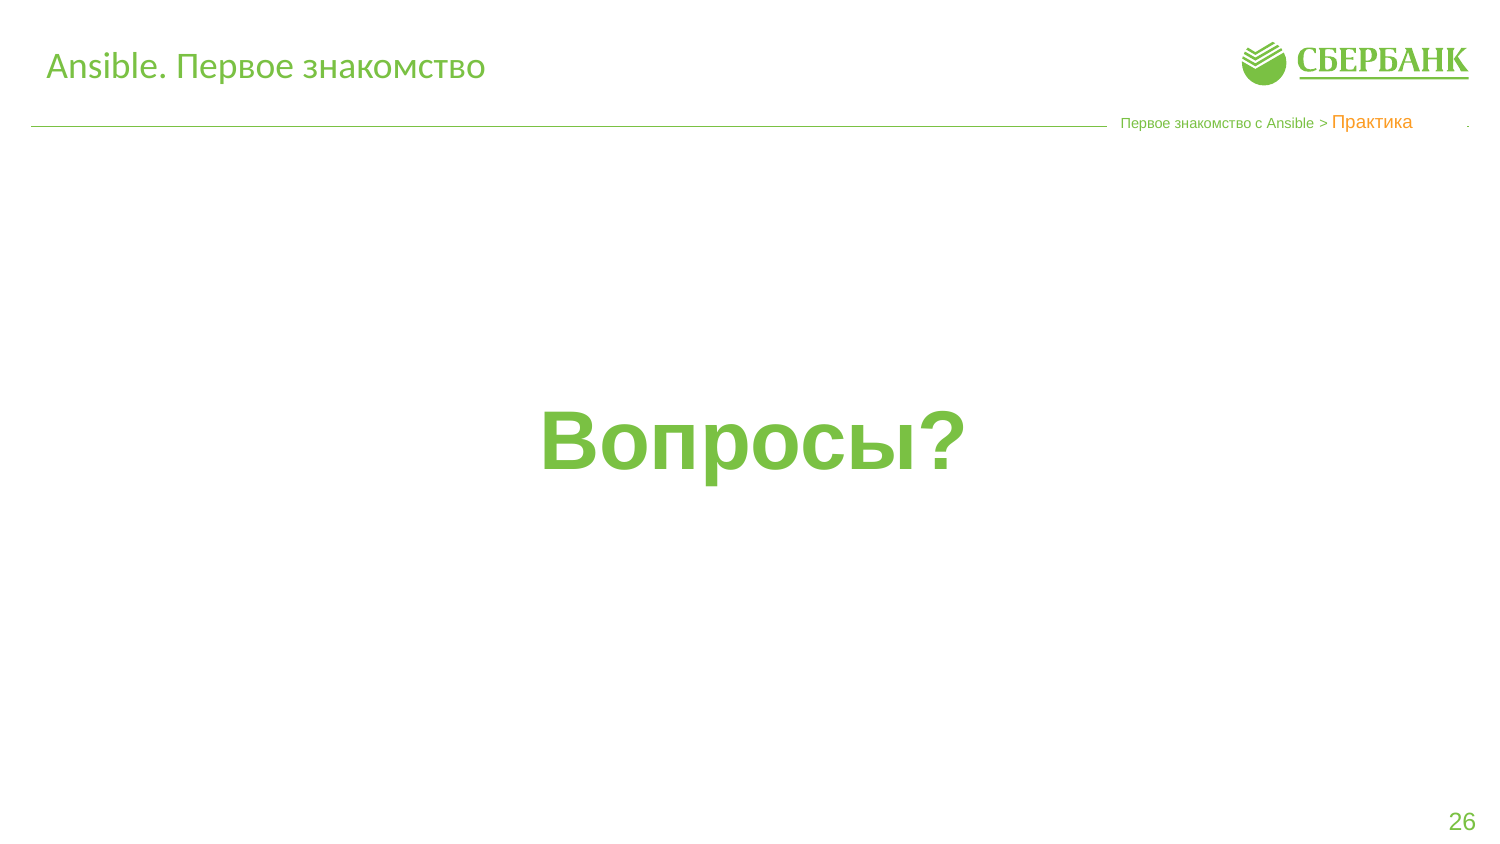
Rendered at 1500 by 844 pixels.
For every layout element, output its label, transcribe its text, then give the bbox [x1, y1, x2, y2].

text_box Вопросы? [524, 378, 984, 494]
text_box Первое знакомство с Ansible > Практика [1107, 102, 1467, 146]
title Ansible. Первое знакомство [31, 40, 1193, 87]
